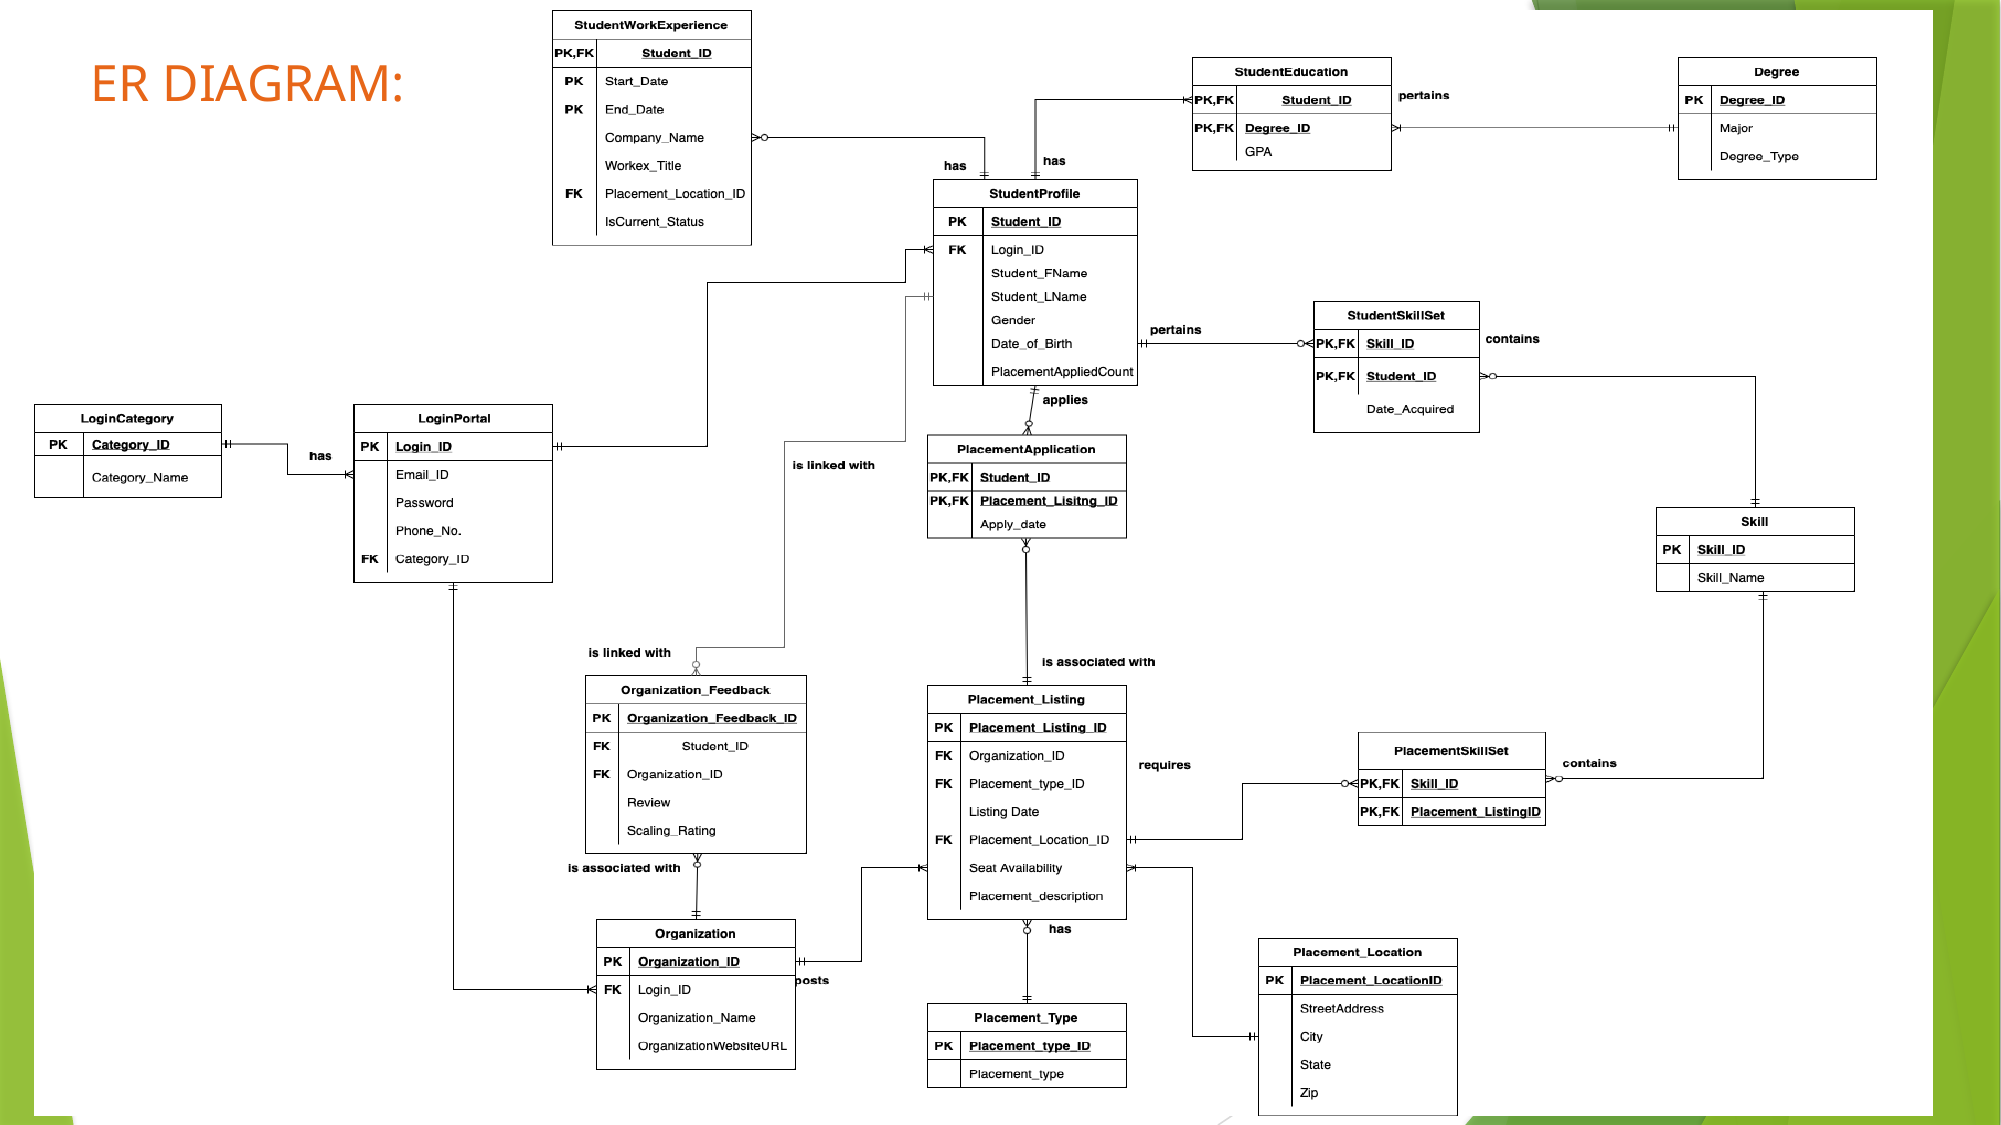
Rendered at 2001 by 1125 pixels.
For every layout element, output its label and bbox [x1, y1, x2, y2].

list [33, 10, 1933, 1117]
